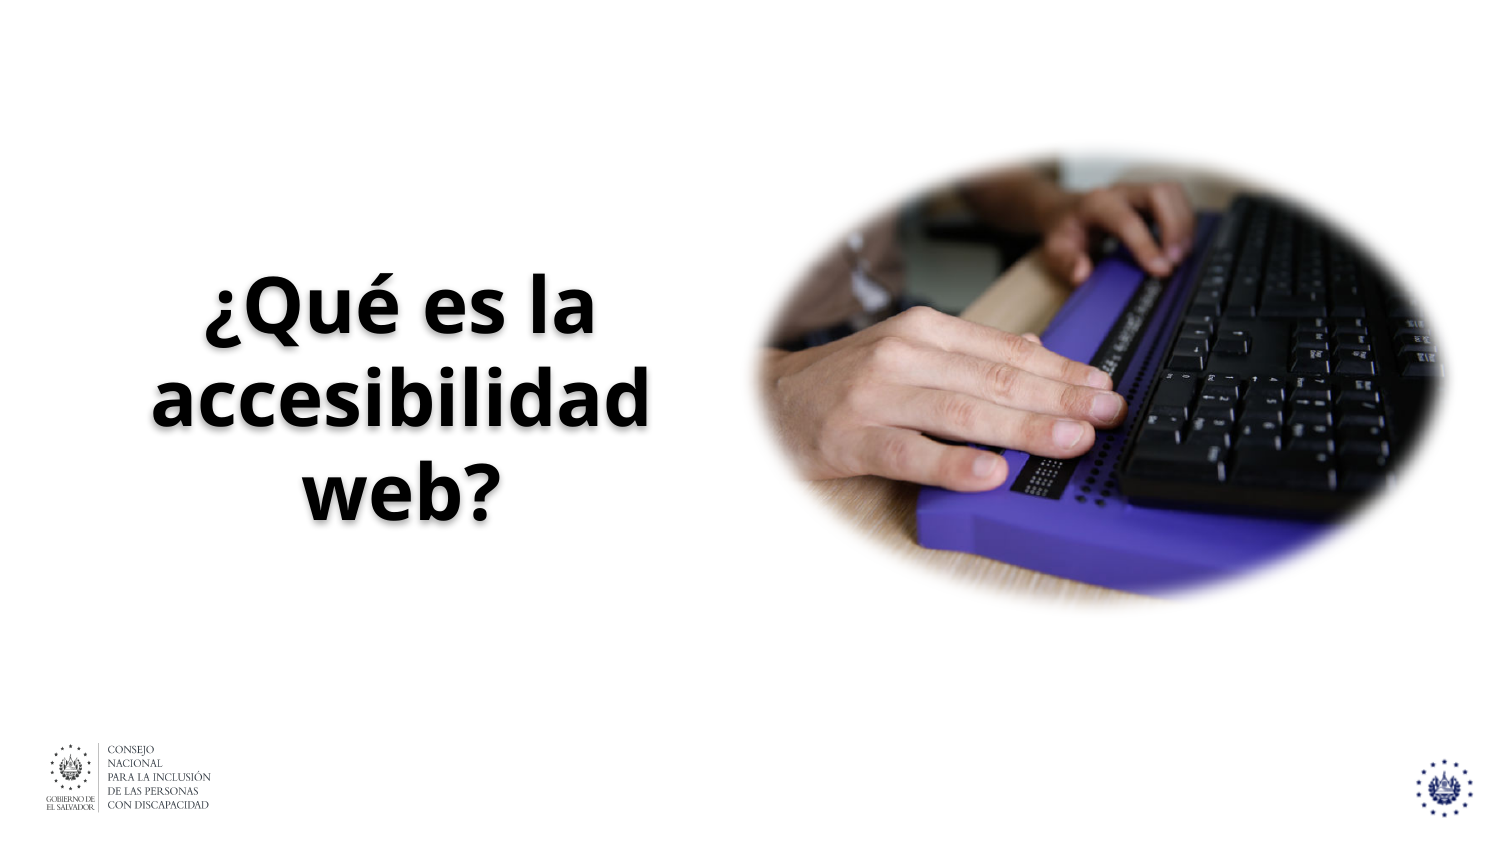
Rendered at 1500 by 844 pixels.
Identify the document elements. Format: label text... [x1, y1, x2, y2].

picture [739, 138, 1459, 619]
text_box ¿Qué es la accesibilidad web? [53, 249, 734, 542]
picture [1401, 755, 1500, 844]
picture [37, 732, 216, 821]
